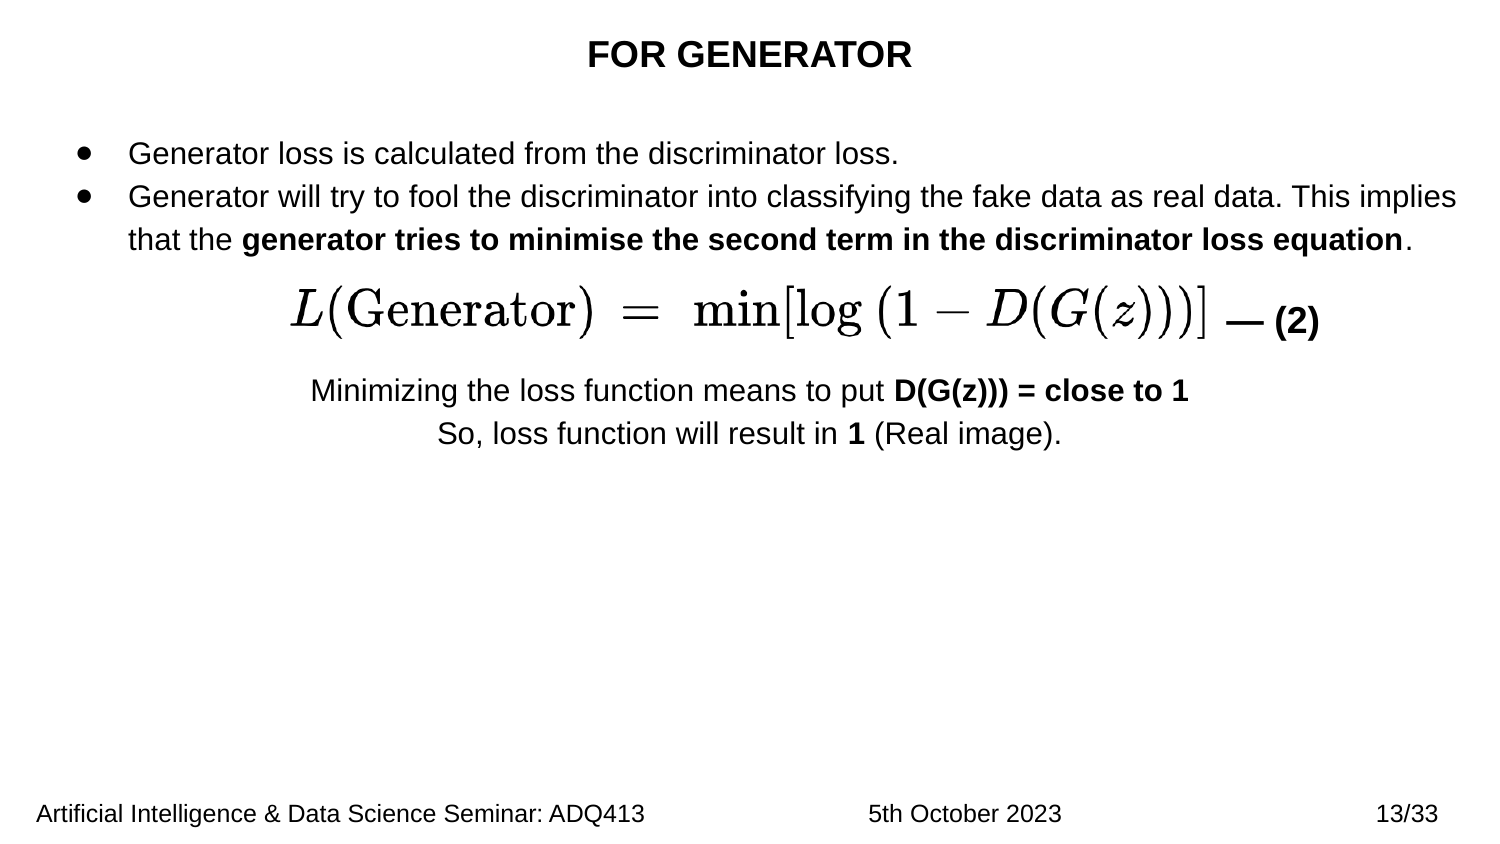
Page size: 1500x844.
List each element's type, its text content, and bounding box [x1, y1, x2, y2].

picture [289, 285, 1206, 339]
text_box Artificial Intelligence & Data Science Seminar: ADQ413 5th October 2023 13/33 [0, 782, 1500, 843]
text_box Minimizing the loss function means to put D(G(z))) = close to 1 So, loss function will result in 1 (Real image). [38, 350, 1462, 467]
text_box — (2) [1211, 274, 1360, 357]
text_box FOR GENERATOR [0, 15, 1500, 91]
text_box Generator loss is calculated from the discriminator loss. Generator will try to fool the discriminator into classifying the fake data as real data. This implies that the generator tries to minimise the second term in the discriminator loss equation. [38, 112, 1499, 272]
